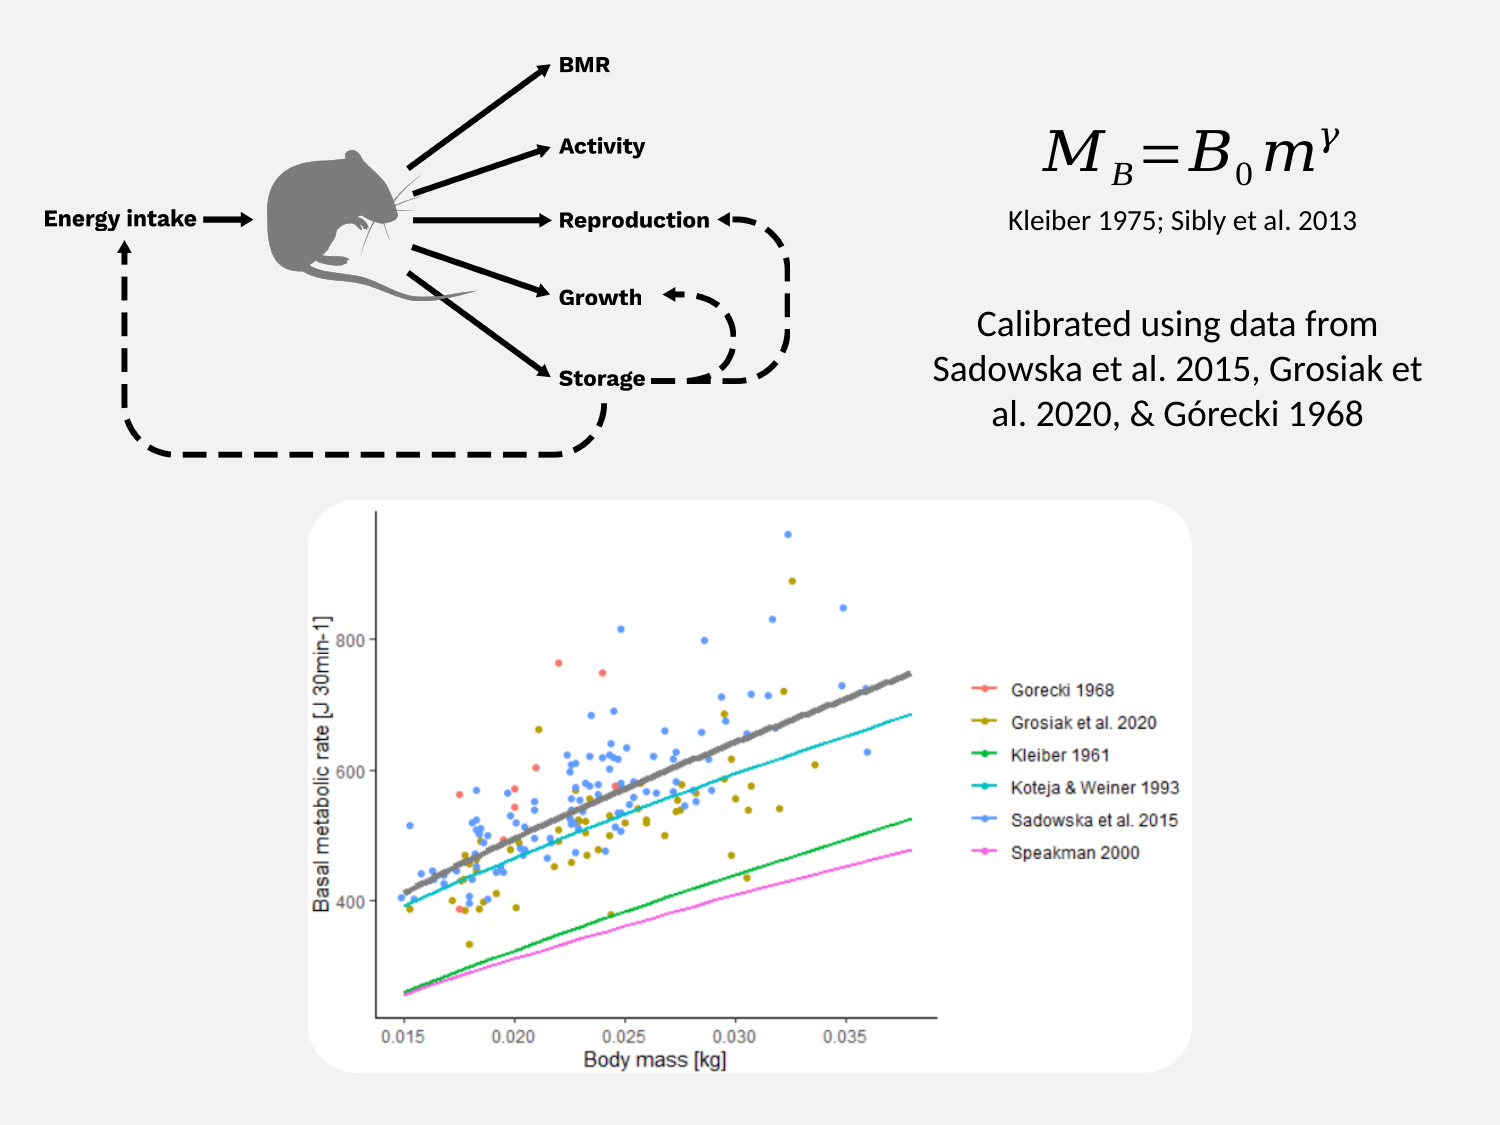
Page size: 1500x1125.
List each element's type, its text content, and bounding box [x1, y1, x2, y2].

picture [117, 57, 790, 458]
text_box Calibrated using data from Sadowska et al. 2015, Grosiak et al. 2020, & Górecki 1968 [910, 291, 1445, 442]
picture [307, 499, 1193, 1073]
picture [45, 209, 253, 231]
text_box Kleiber 1975; Sibly et al. 2013 [993, 194, 1388, 290]
